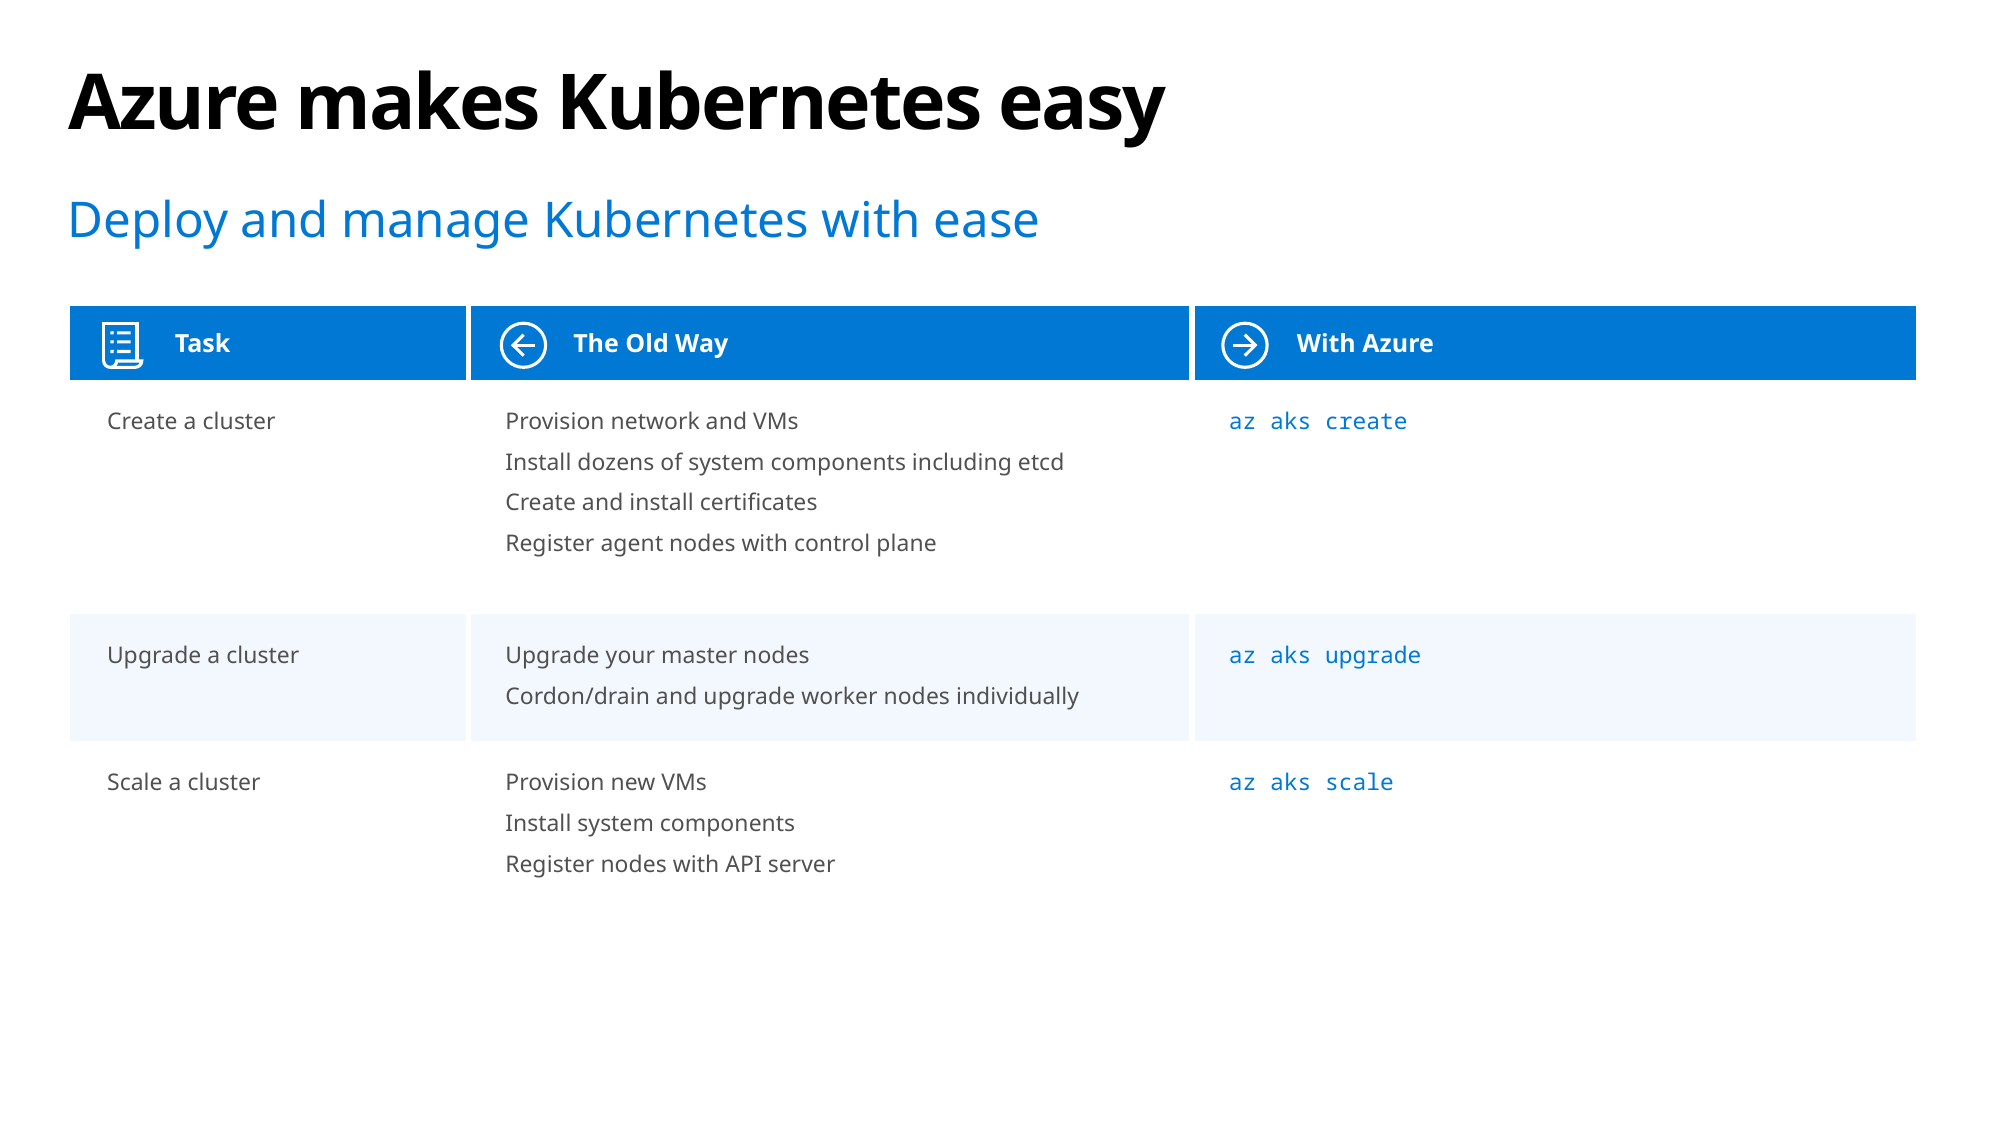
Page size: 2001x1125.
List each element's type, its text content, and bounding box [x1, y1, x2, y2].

table_header With Azure [1195, 306, 1916, 380]
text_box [103, 322, 142, 368]
table_cell Provision new VMs Install system components Register nodes with API server [471, 741, 1189, 907]
table_cell Upgrade your master nodes Cordon/drain and upgrade worker nodes individually [471, 614, 1189, 741]
table_header The Old Way [471, 306, 1189, 380]
text_box [501, 323, 546, 368]
table_cell Create a cluster [70, 380, 466, 614]
table_header Task [70, 306, 466, 380]
table_cell Provision network and VMs Install dozens of system components including etcd Create and install certificates Register agent nodes with control plane [471, 380, 1189, 614]
table_cell az aks create [1195, 380, 1916, 614]
table_cell Upgrade a cluster [70, 614, 466, 741]
table_cell az aks upgrade [1195, 614, 1916, 741]
table_cell az aks scale [1195, 741, 1916, 907]
list Deploy and manage Kubernetes with ease [43, 195, 1956, 249]
table_cell Scale a cluster [70, 741, 466, 907]
text_box [1222, 323, 1268, 368]
title Azure makes Kubernetes easy [44, 47, 1957, 196]
